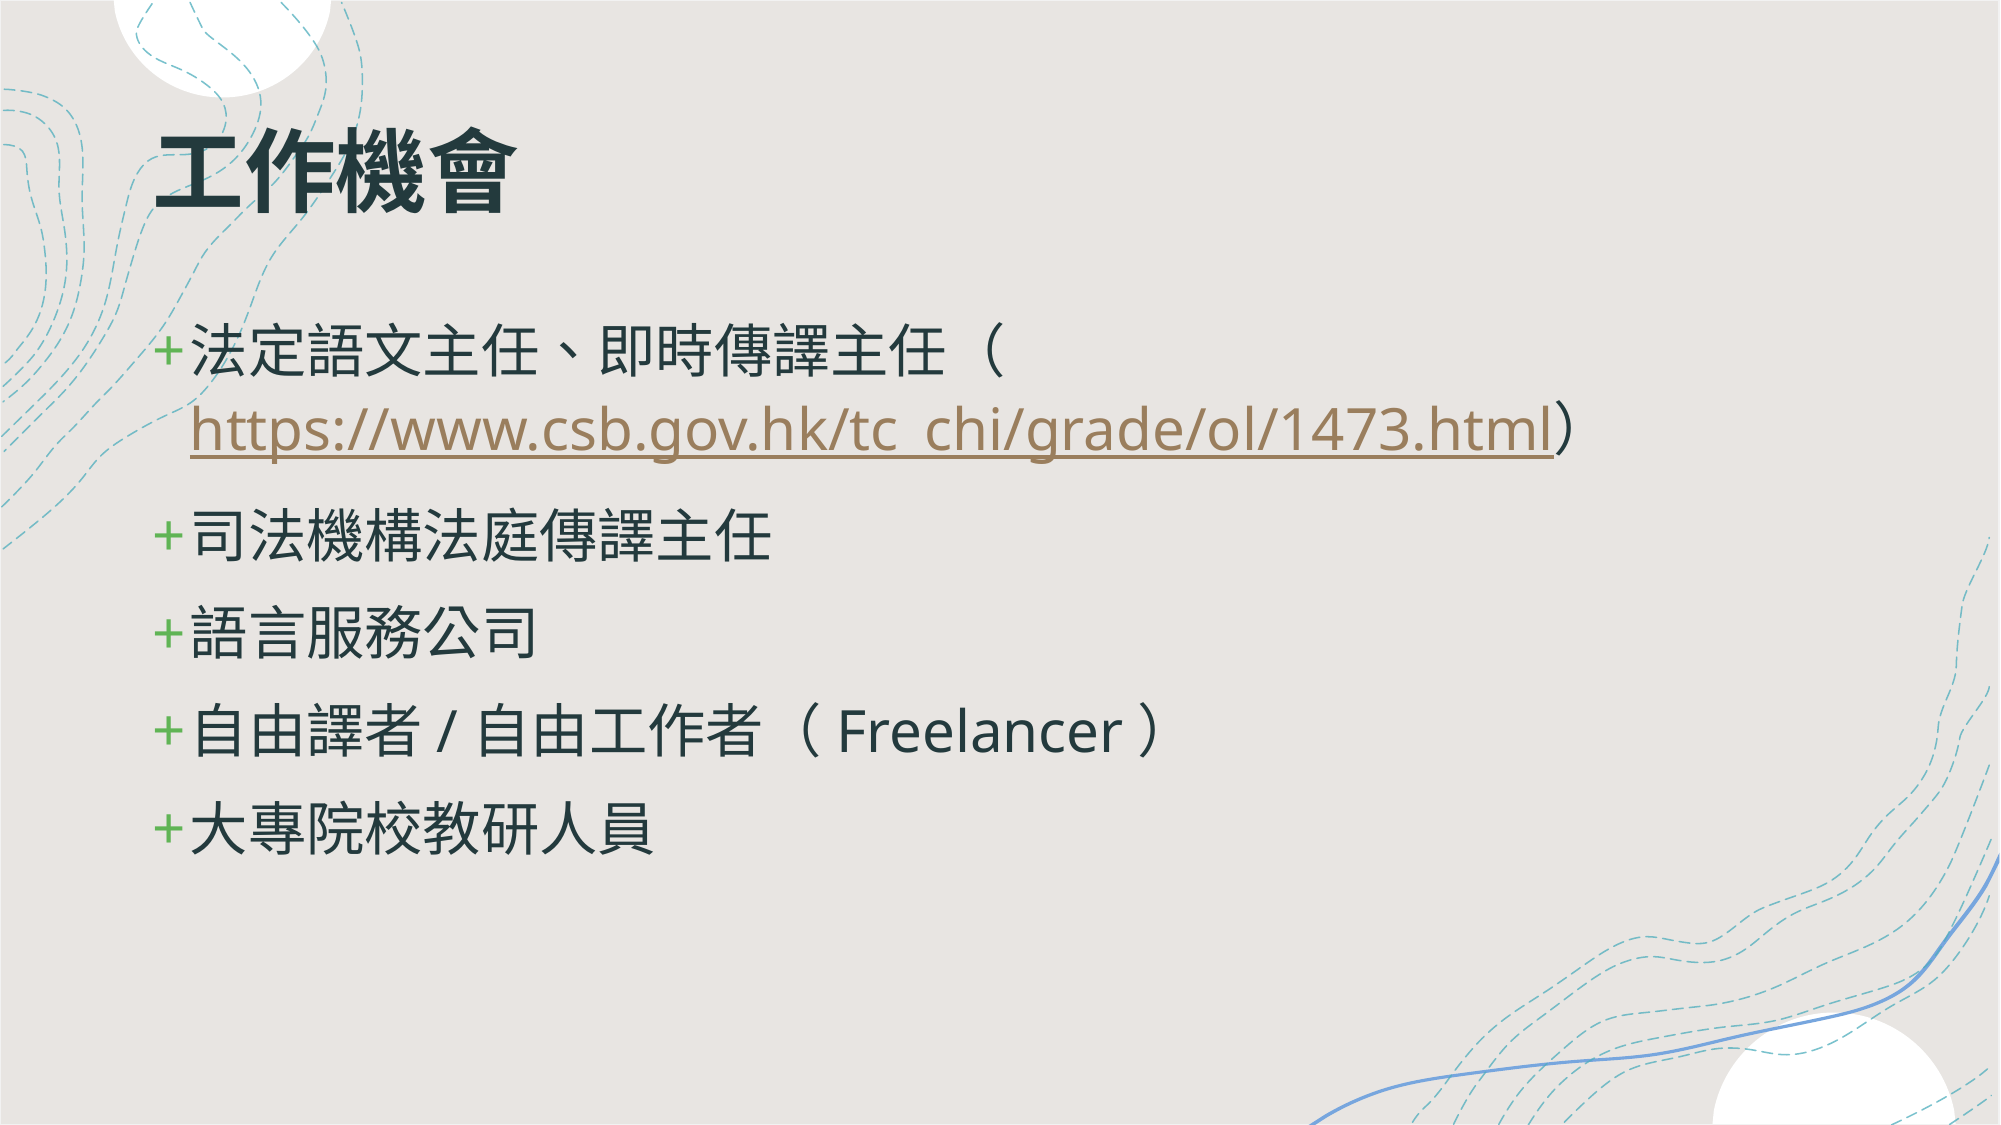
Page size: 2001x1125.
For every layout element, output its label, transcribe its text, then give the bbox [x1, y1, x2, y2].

title 工作機會 [137, 59, 1863, 278]
list 法定語文主任、即時傳譯主任（https://www.csb.gov.hk/tc_chi/grade/ol/1473.html） 司法機構法庭傳譯主任 語言服務公司 自由譯者/自由工作者（Freelancer） 大專院校教研人員 [137, 299, 1863, 1014]
